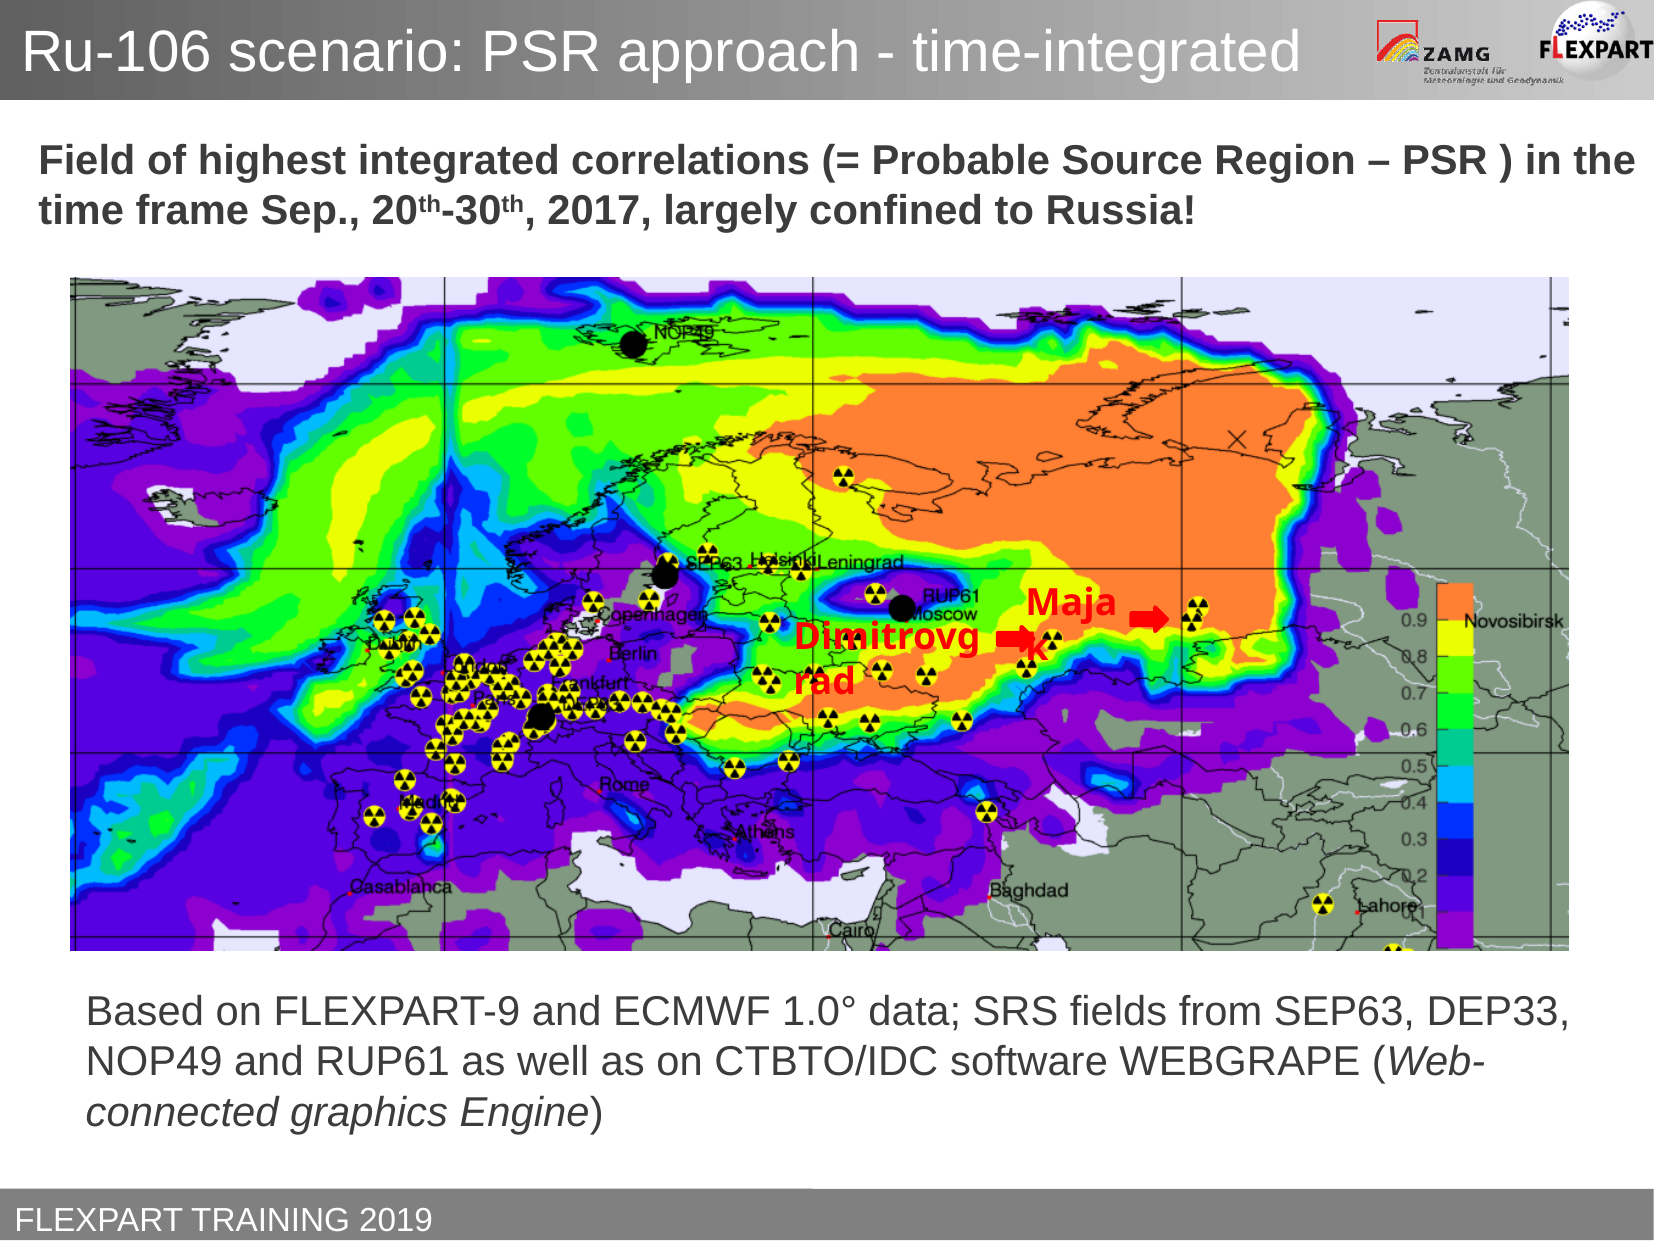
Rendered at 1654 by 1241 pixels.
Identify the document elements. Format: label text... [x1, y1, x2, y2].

picture [70, 277, 1569, 951]
text_box Field of highest integrated correlations (= Probable Source Region – PSR ) in the time frame Sep., 20th-30th, 2017, largely confined to Russia! [23, 125, 1654, 241]
text_box Based on FLEXPART-9 and ECMWF 1.0° data; SRS fields from SEP63, DEP33, NOP49 and RUP61 as well as on CTBTO/IDC software WEBGRAPE (Web-connected graphics Engine) [70, 976, 1595, 1142]
text_box Ru-106 scenario: PSR approach - time-integrated [6, 5, 1418, 91]
picture [1346, 0, 1654, 94]
picture [70, 878, 75, 888]
picture [101, 758, 229, 876]
